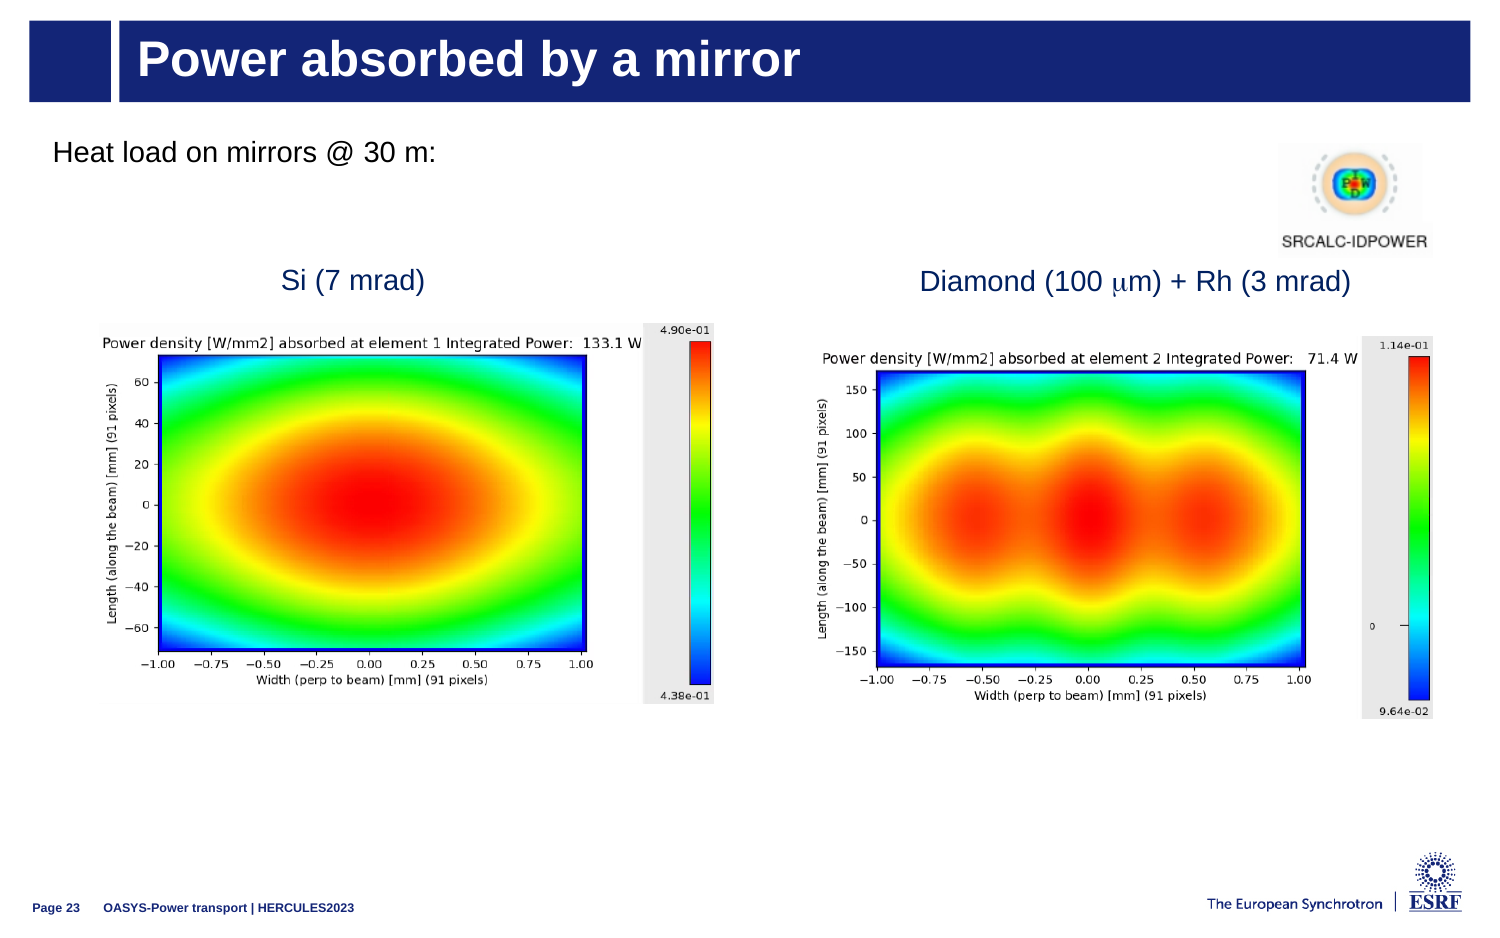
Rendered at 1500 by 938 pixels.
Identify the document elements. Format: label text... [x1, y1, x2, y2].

text_box Diamond (100 mm) + Rh (3 mrad) [904, 255, 1375, 305]
title Power absorbed by a mirror [119, 20, 1471, 103]
picture [1175, 831, 1500, 938]
text_box Heat load on mirrors @ 30 m: [37, 126, 1472, 176]
picture [1278, 143, 1433, 258]
text_box Si (7 mrad) [266, 253, 441, 304]
slide_number Page 23 [32, 886, 101, 916]
picture [812, 335, 1433, 719]
picture [98, 323, 714, 705]
footer OASYS-Power transport | HERCULES2023 [103, 886, 1108, 916]
